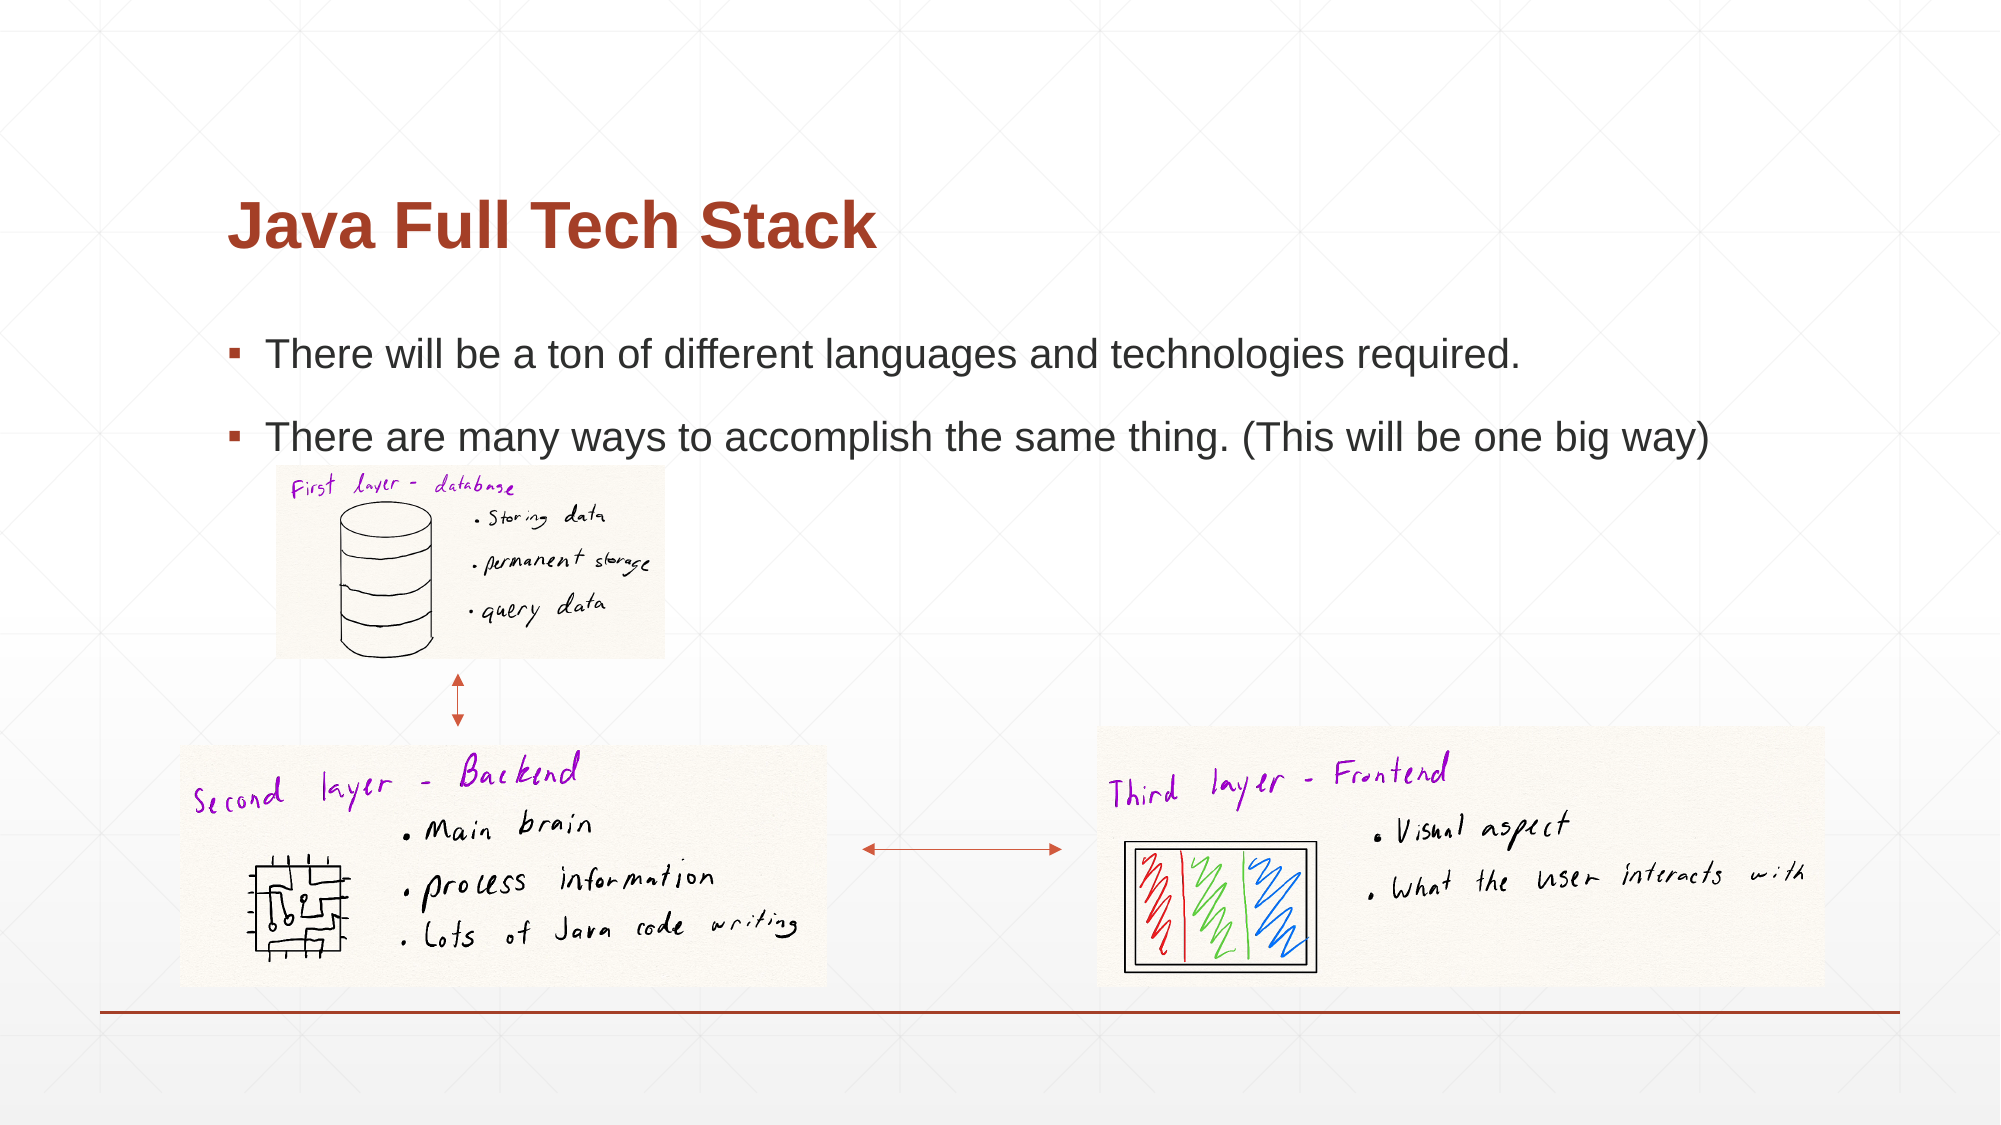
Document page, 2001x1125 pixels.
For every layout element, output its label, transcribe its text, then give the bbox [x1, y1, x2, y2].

title Java Full Tech Stack [212, 82, 1788, 271]
list There will be a ton of different languages and technologies required. There are many ways to accomplish the same thing. (This will be one big way) [212, 324, 1788, 950]
picture [180, 745, 827, 987]
picture [1097, 726, 1825, 987]
picture [276, 465, 665, 659]
